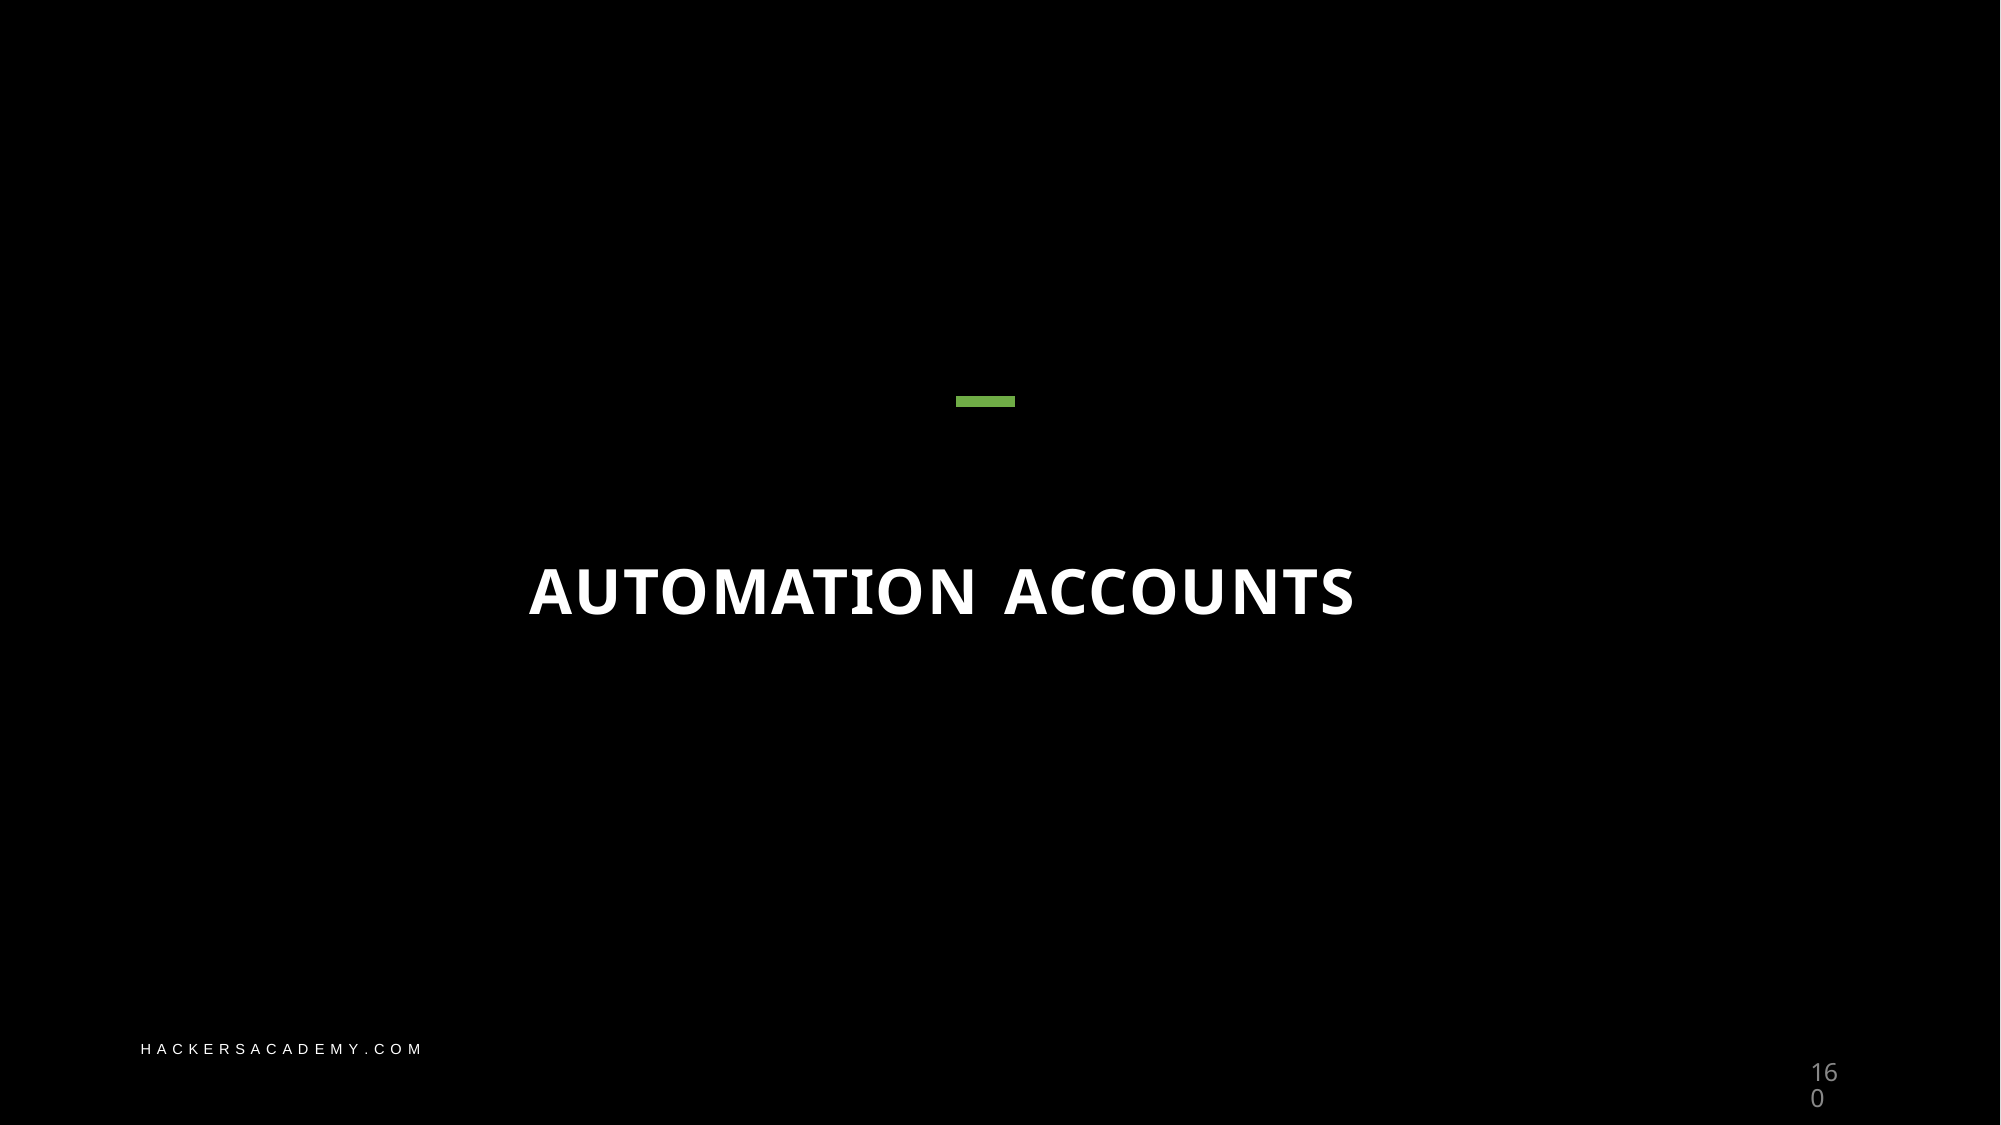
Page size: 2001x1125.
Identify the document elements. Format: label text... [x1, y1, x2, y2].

text_box 160 [1808, 1060, 1850, 1113]
footer H A C K E R S A C A D E M Y . C O M [138, 1039, 426, 1125]
title AUTOMATION ACCOUNTS [387, 549, 1613, 740]
